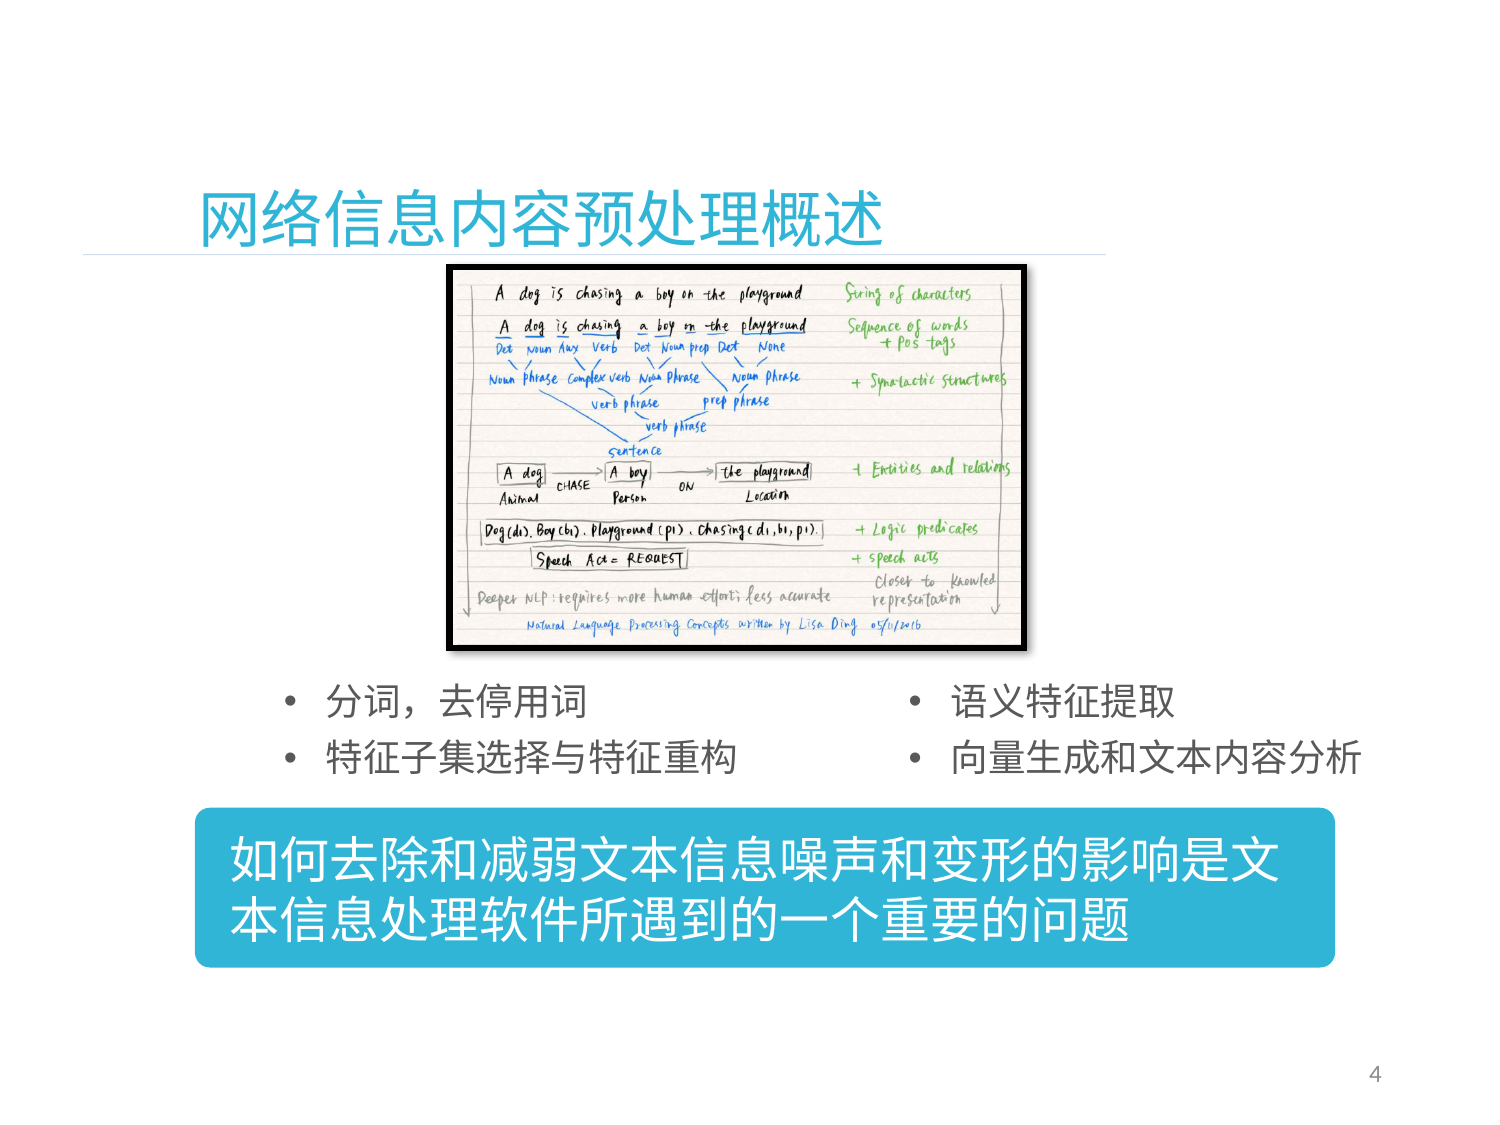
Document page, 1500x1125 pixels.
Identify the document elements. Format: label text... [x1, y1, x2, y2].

text_box [193, 806, 1337, 969]
slide_number 4 [1059, 1042, 1397, 1103]
picture [452, 269, 1022, 645]
text_box 网络信息内容预处理概述 [183, 172, 1140, 263]
text_box 语义特征提取 向量生成和文本内容分析 [893, 659, 1397, 787]
text_box 如何去除和减弱文本信息噪声和变形的影响是文本信息处理软件所遇到的一个重要的问题 [214, 821, 1322, 956]
text_box 分词，去停用词 特征子集选择与特征重构 [268, 659, 783, 806]
